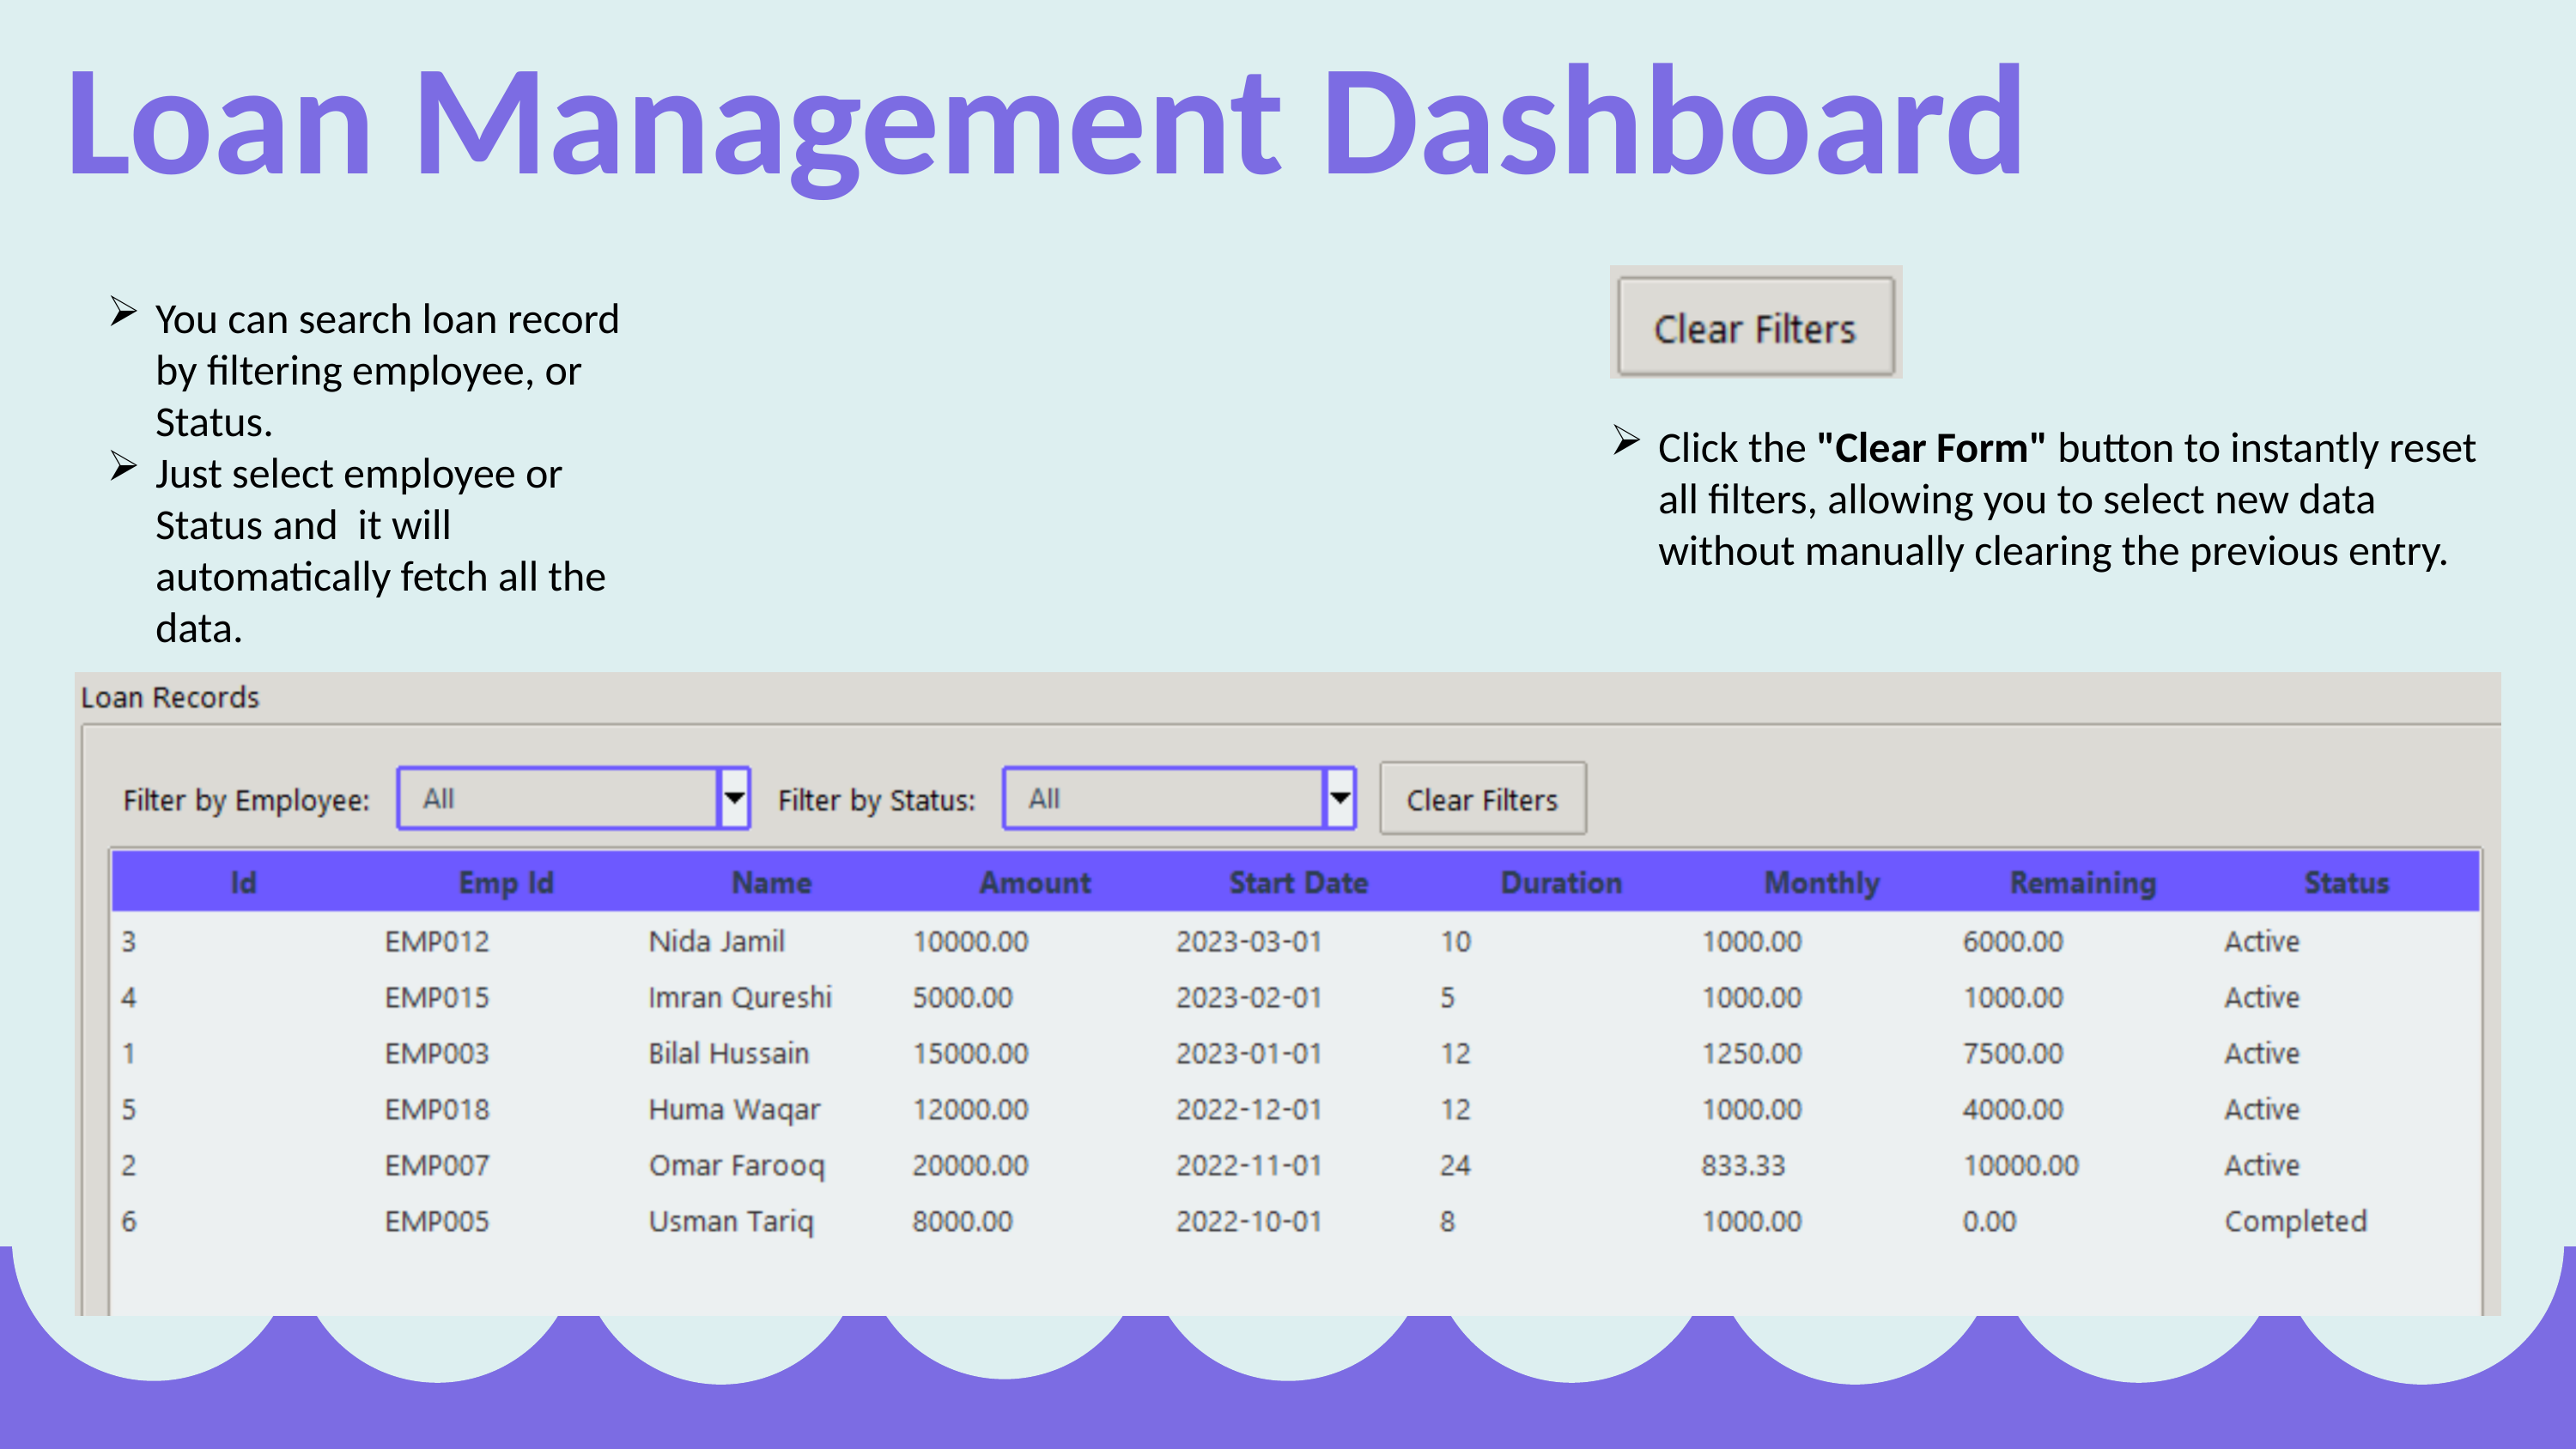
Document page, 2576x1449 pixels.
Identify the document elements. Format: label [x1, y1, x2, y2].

picture [75, 672, 2501, 1316]
picture [1609, 265, 1903, 379]
text_box [0, 0, 2576, 1385]
